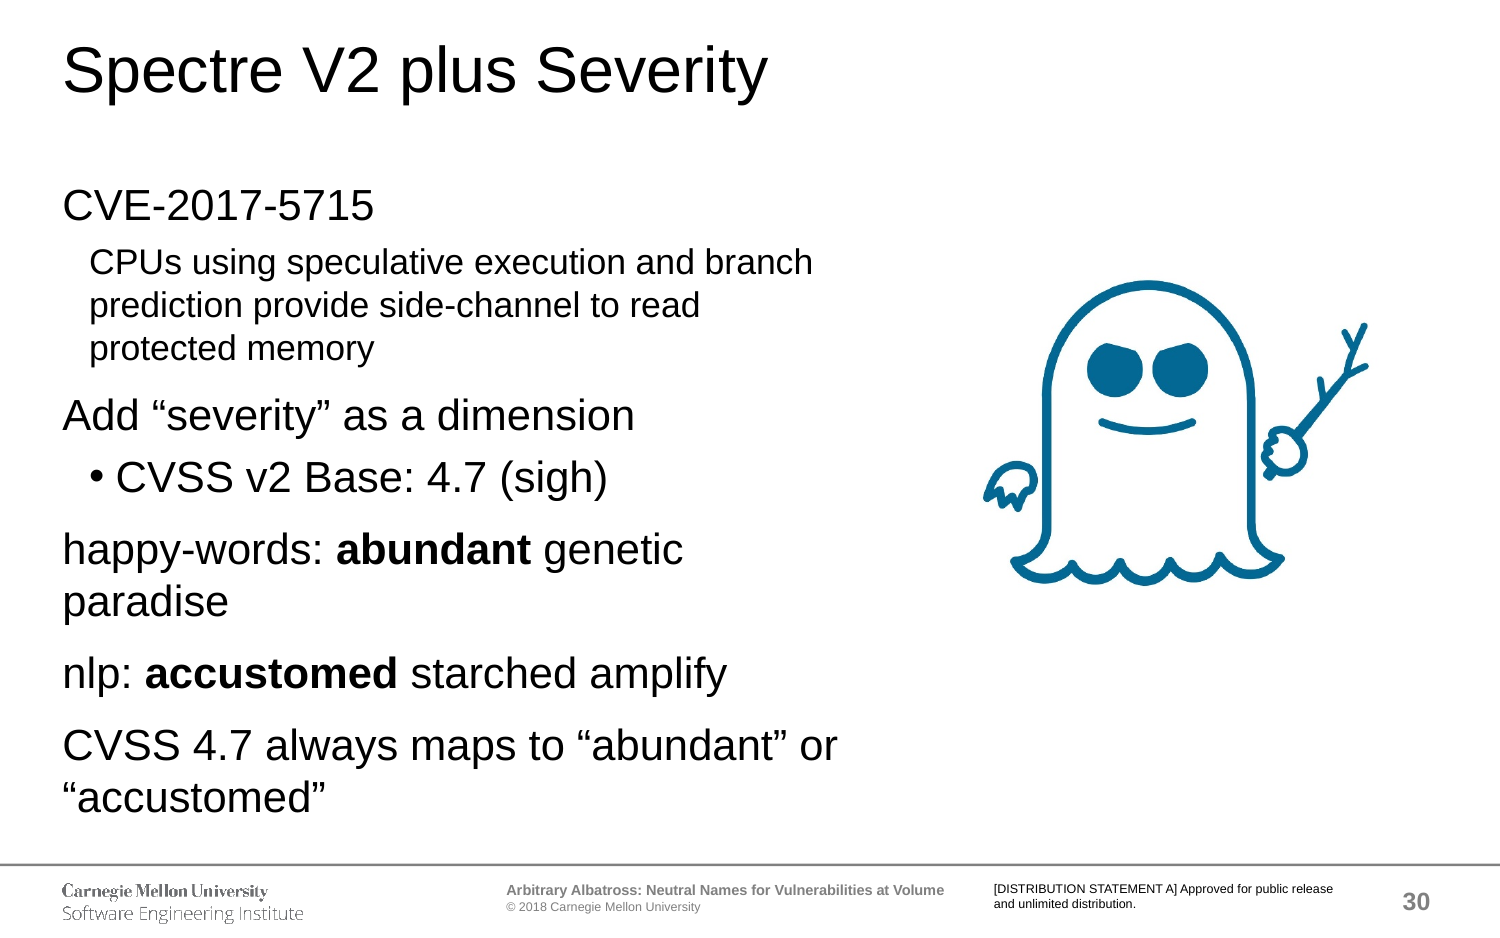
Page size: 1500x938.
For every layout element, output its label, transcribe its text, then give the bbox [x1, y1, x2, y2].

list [908, 237, 1426, 626]
list CVE-2017-5715 CPUs using speculative execution and branch prediction provide side-channel to read protected memory Add “severity” as a dimension CVSS v2 Base: 4.7 (sigh) happy-words: abundant genetic paradise nlp: accustomed starched amplify CVSS 4.7 always maps to “abundant” or “accustomed” [62, 177, 850, 823]
title Spectre [62, 36, 303, 152]
picture [62, 883, 303, 924]
text_box V2 plus Severity [303, 36, 1432, 152]
